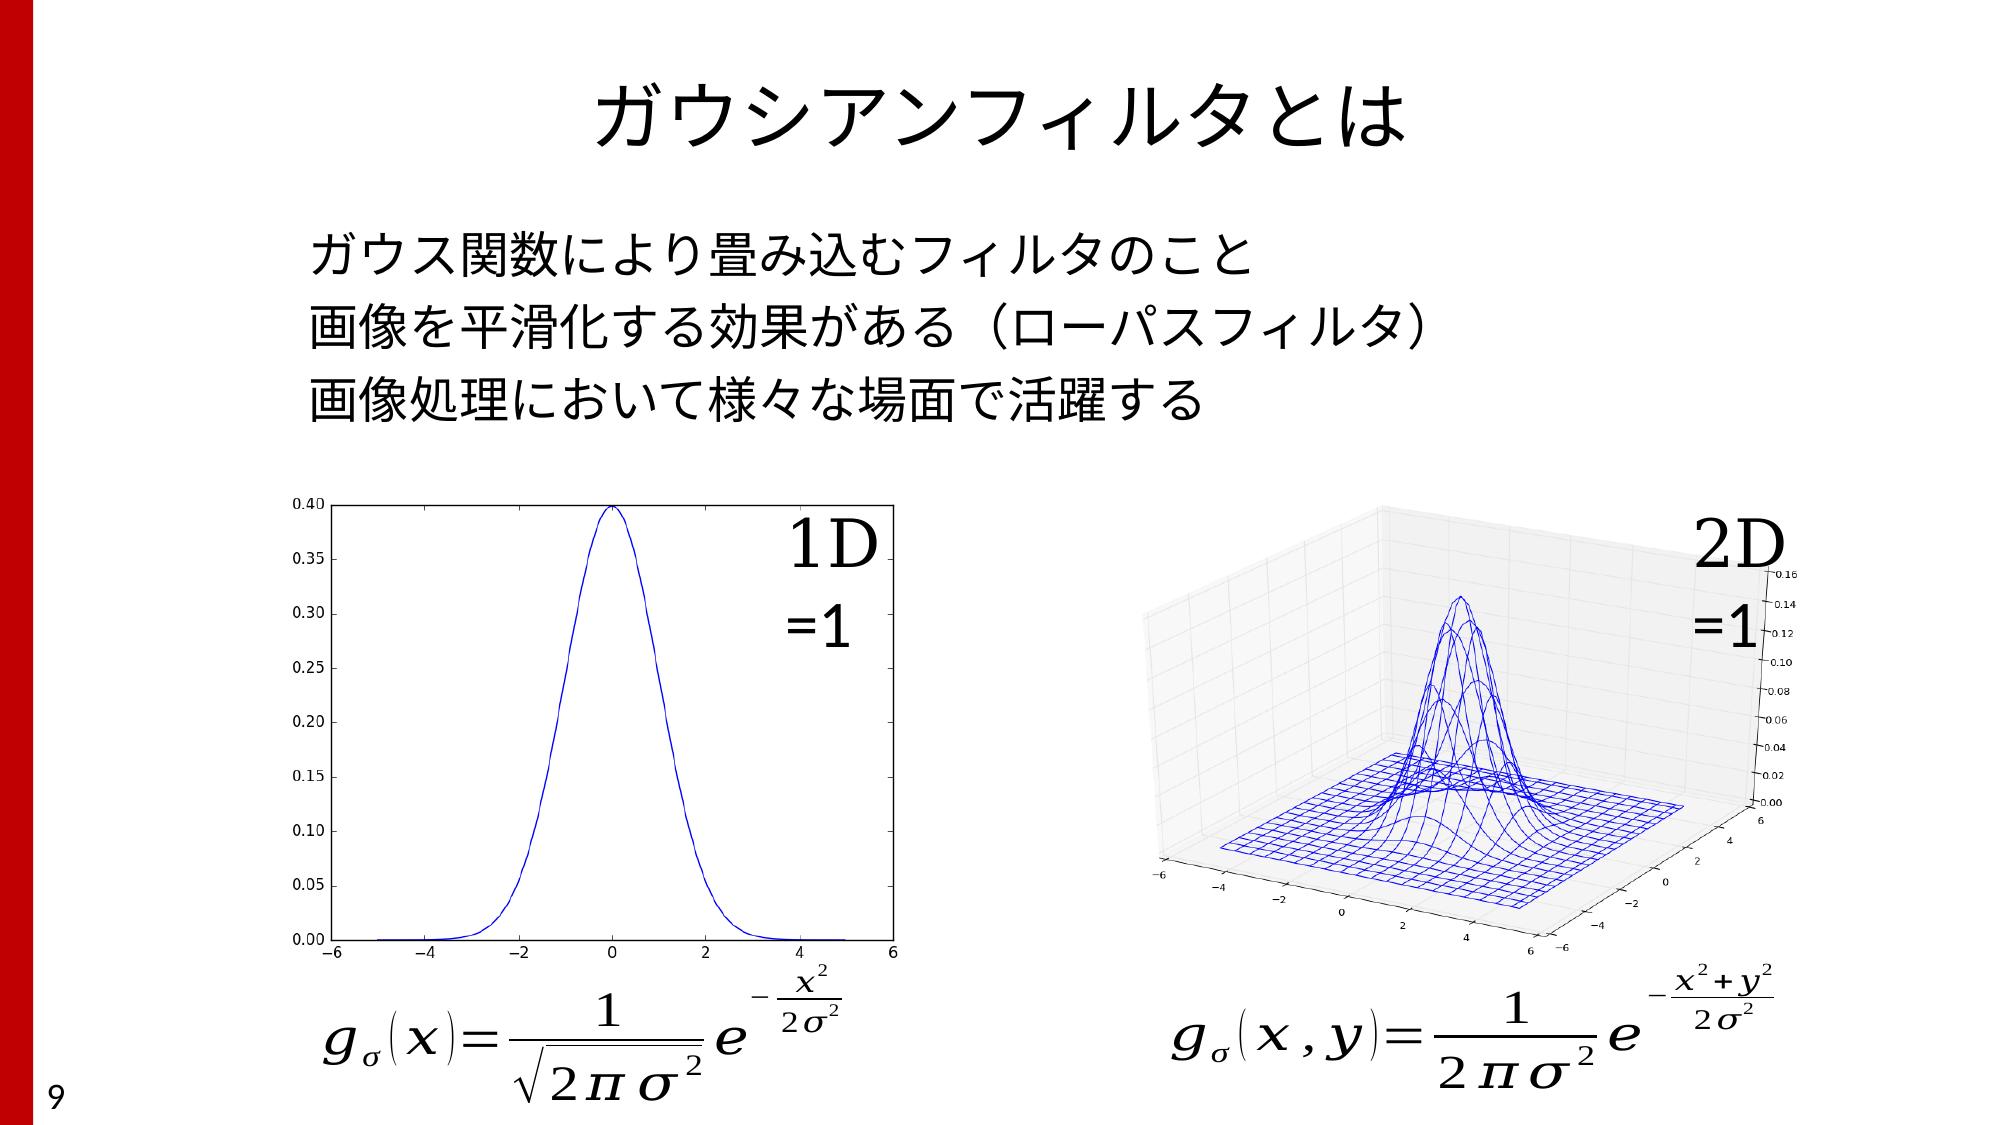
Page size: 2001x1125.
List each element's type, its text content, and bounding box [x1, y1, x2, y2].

picture [1135, 492, 1810, 961]
text_box ガウス関数により畳み込むフィルタのこと 画像を平滑化する効果がある（ローパスフィルタ） 画像処理において様々な場面で活躍する [294, 215, 1473, 436]
slide_number 9 [31, 1064, 482, 1125]
title ガウシアンフィルタとは [226, 59, 1774, 181]
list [240, 450, 965, 994]
